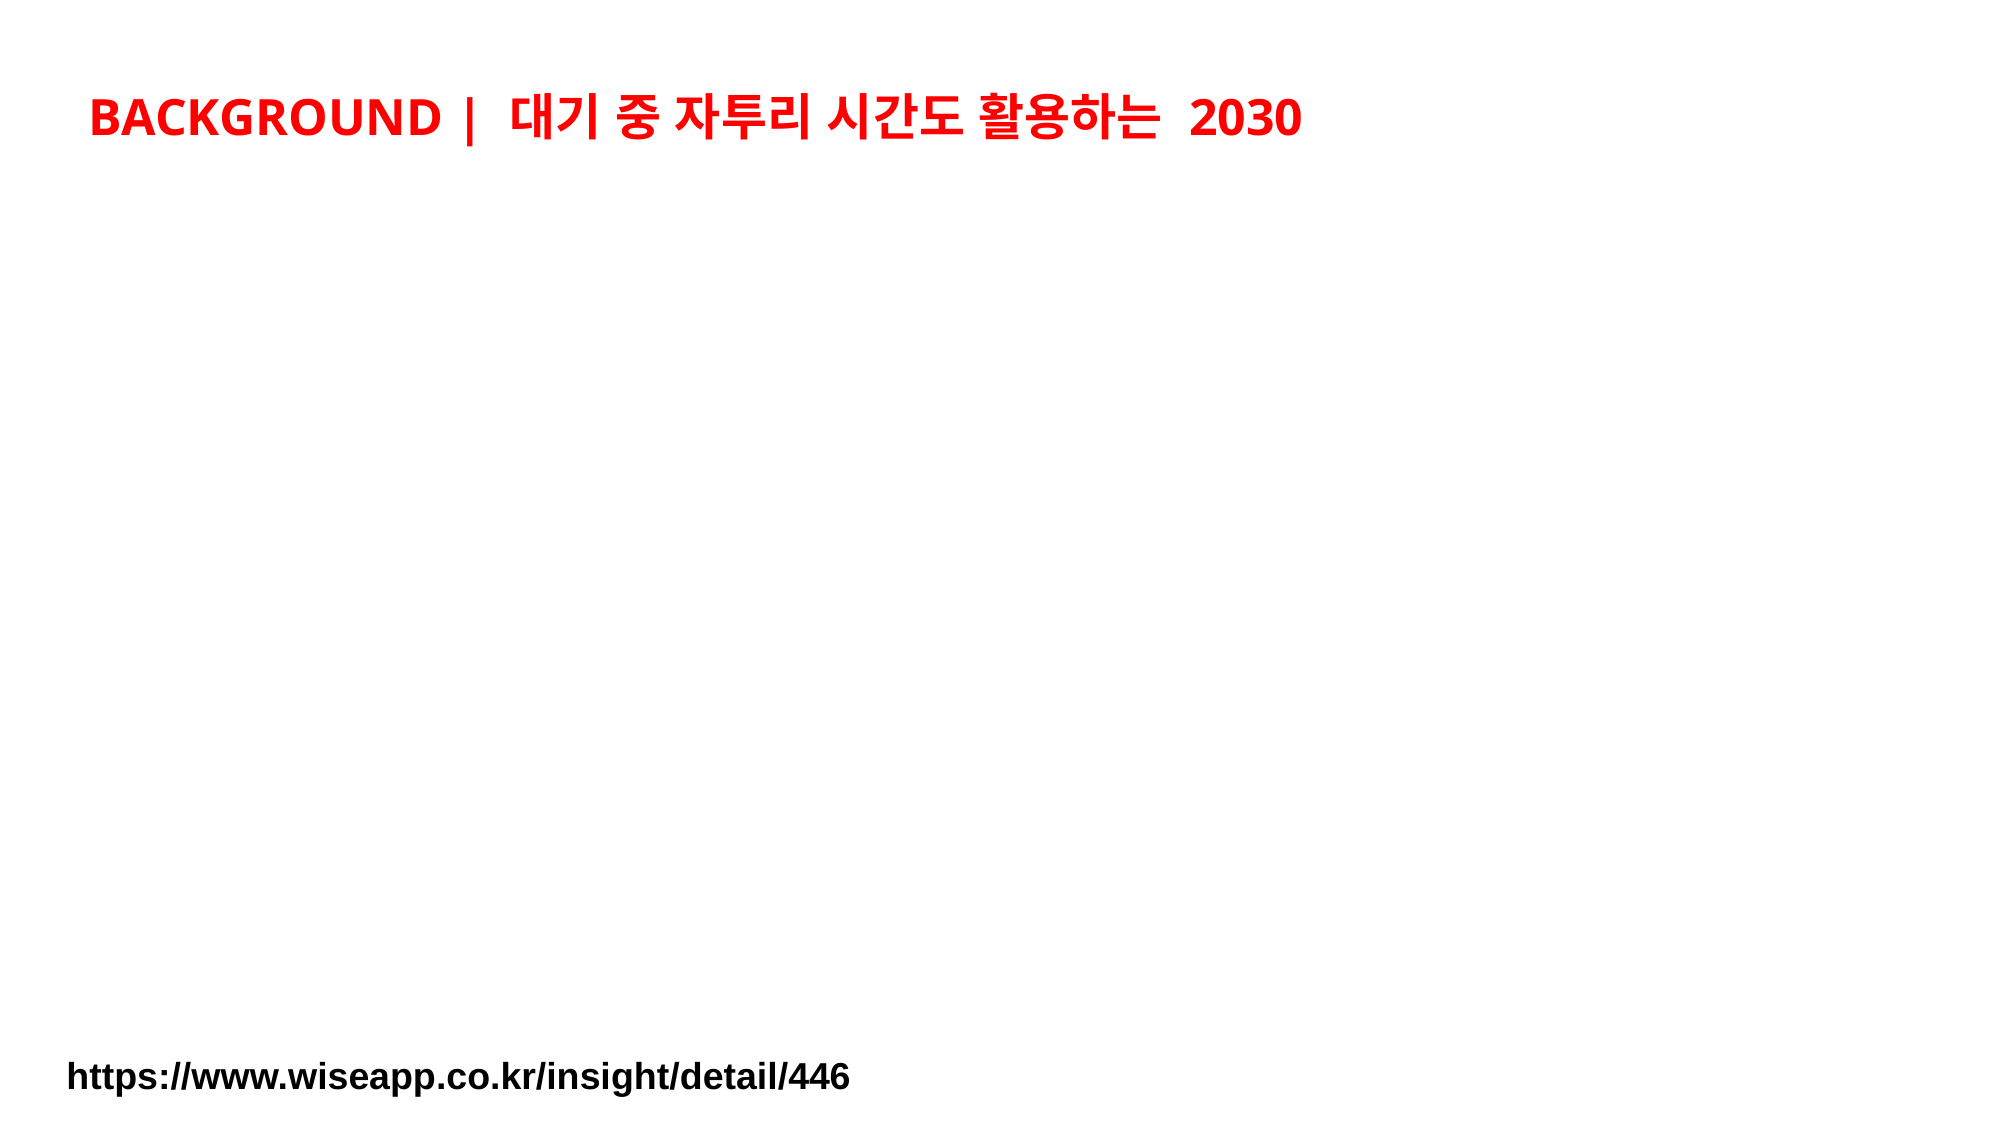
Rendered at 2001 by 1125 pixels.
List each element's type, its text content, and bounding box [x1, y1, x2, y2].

text_box BACKGROUND | 대기 중 자투리 시간도 활용하는 2030 [72, 74, 1608, 156]
text_box https://www.wiseapp.co.kr/insight/detail/446 [51, 1044, 1136, 1104]
